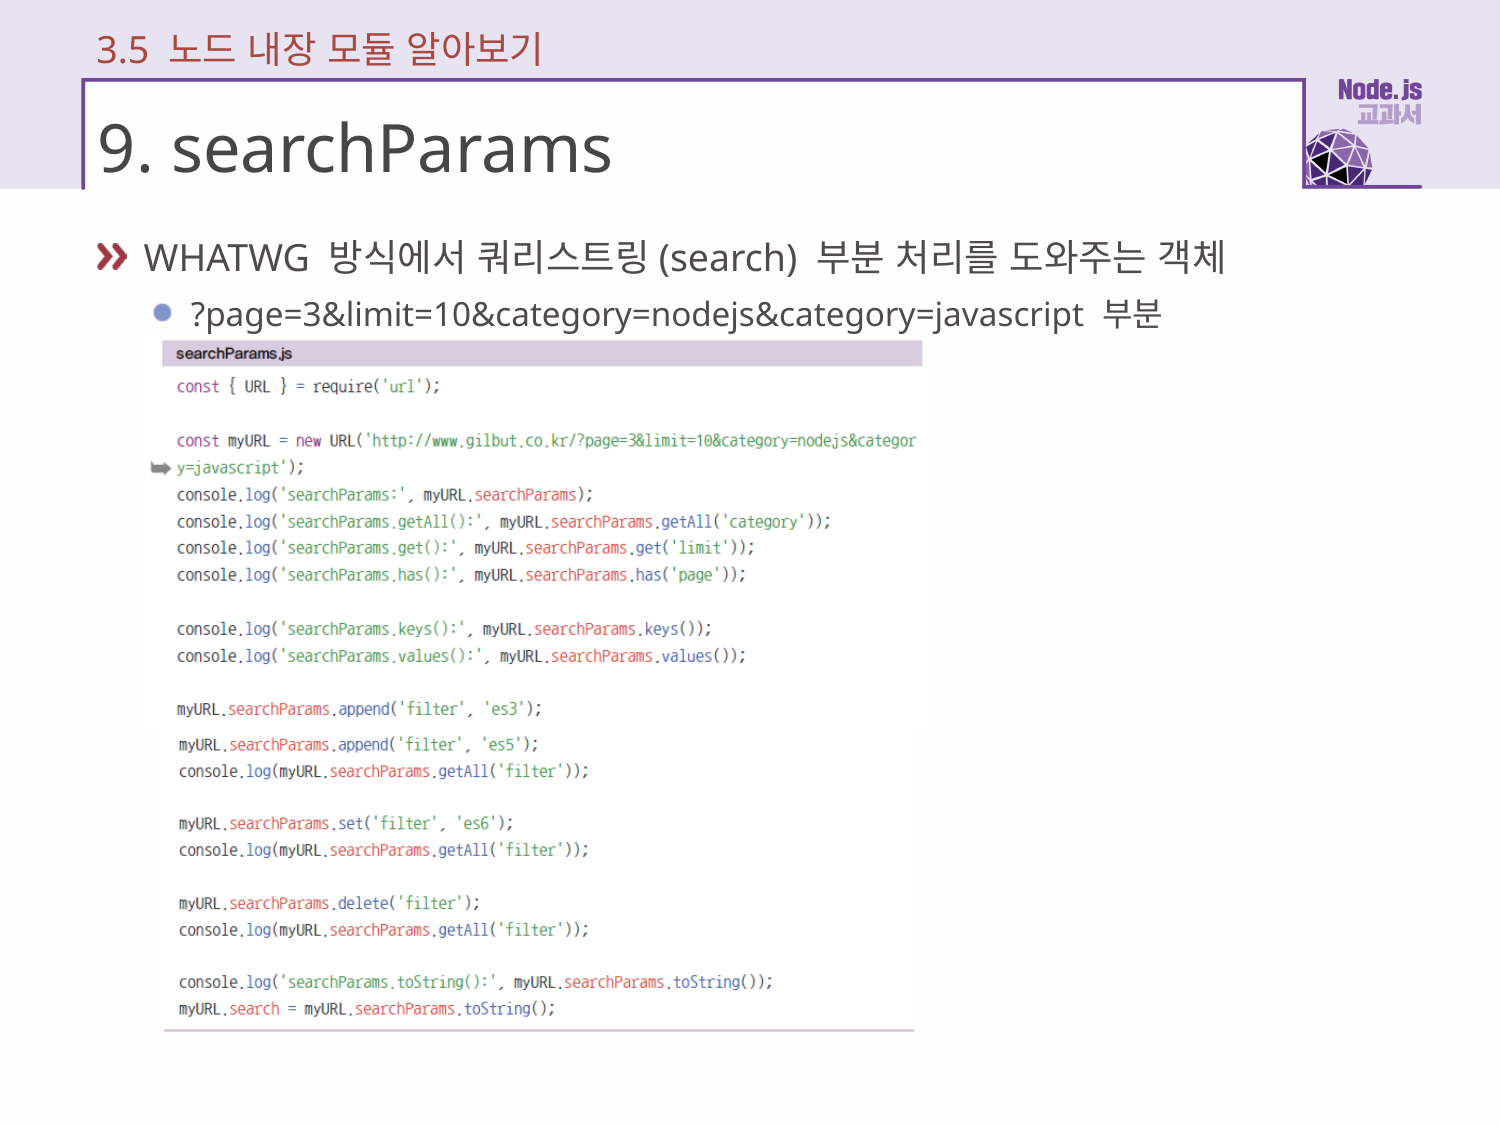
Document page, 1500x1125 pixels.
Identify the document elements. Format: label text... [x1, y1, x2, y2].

picture [0, 0, 1500, 1125]
text_box 3.5 노드 내장 모듈 알아보기 [81, 14, 807, 62]
title 9. searchParams [82, 61, 1413, 193]
list WHATWG 방식에서 쿼리스트링(search) 부분 처리를 도와주는 객체 ?page=3&limit=10&category=nodejs&category=javascript 부분 [81, 222, 1412, 1037]
